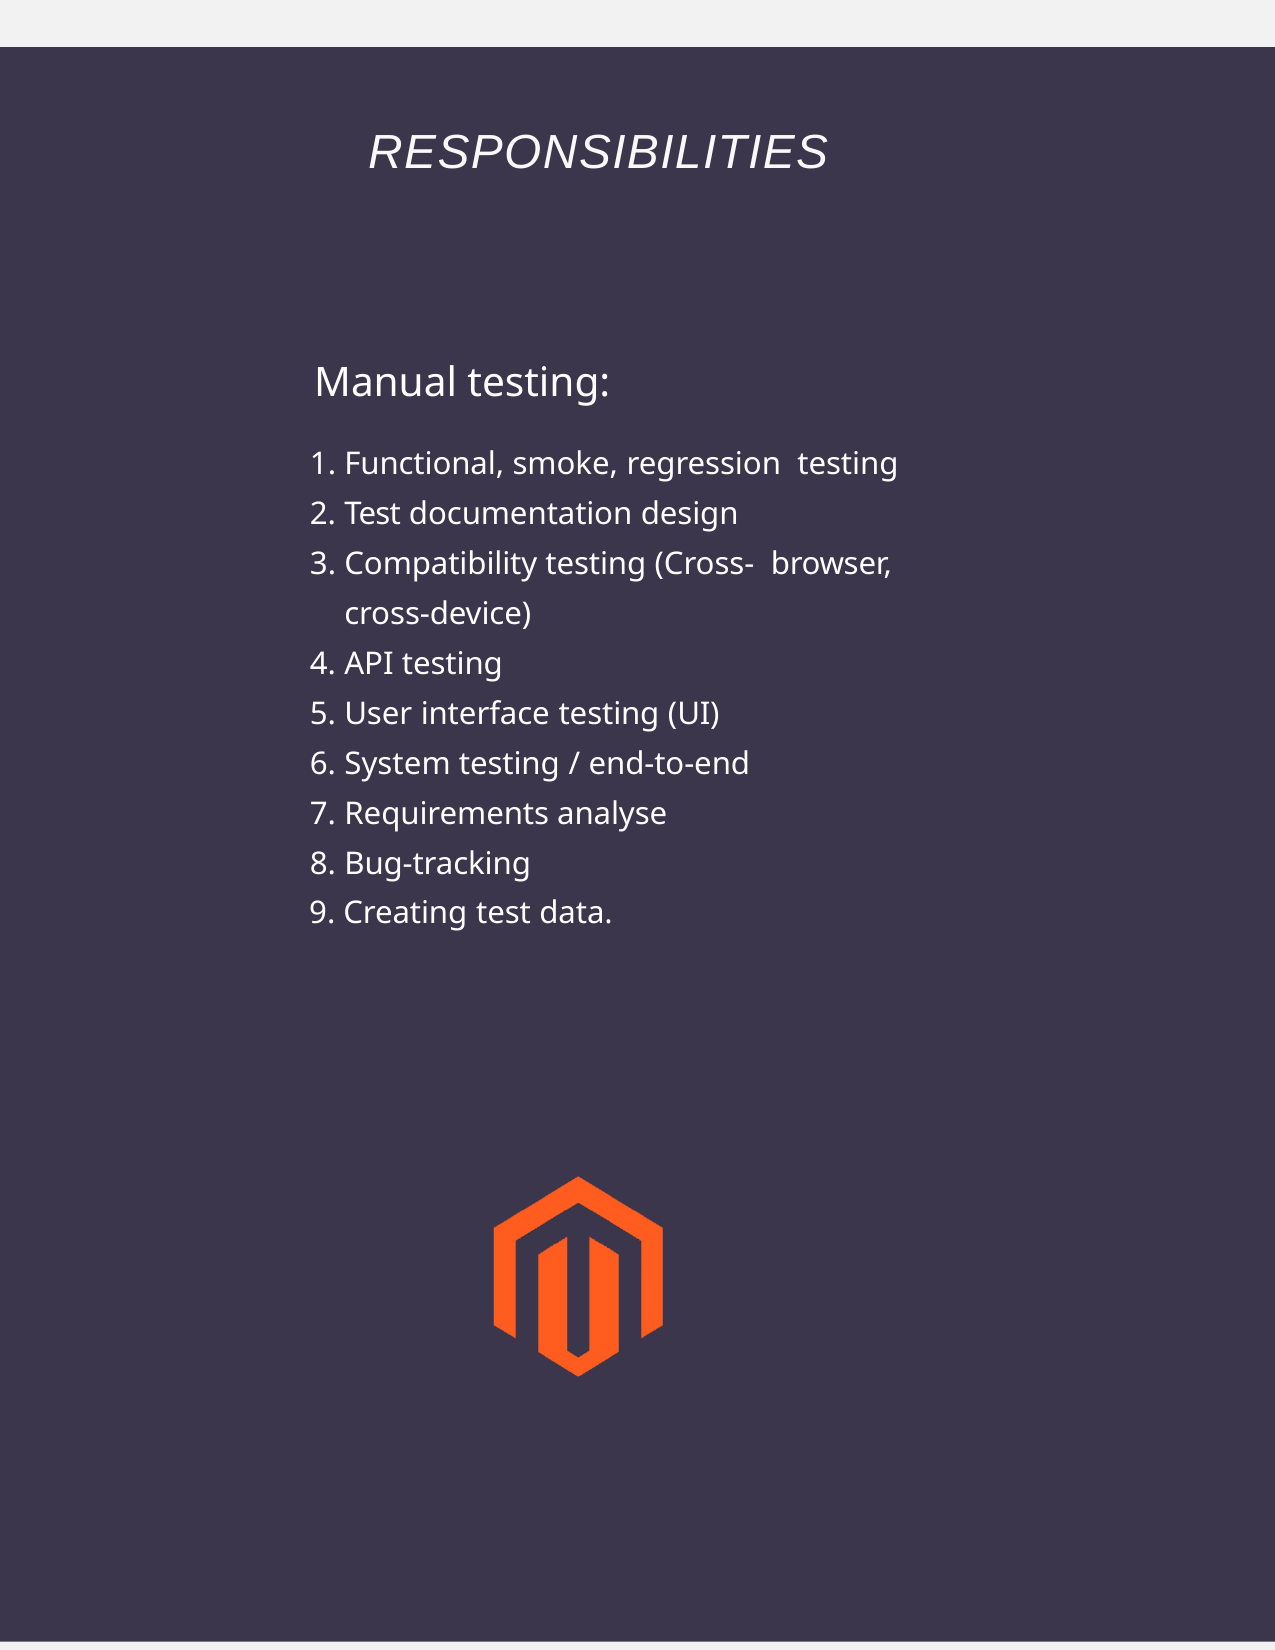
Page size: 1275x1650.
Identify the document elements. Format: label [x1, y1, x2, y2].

text_box [0, 46, 1275, 1642]
text_box [0, 0, 1275, 46]
picture [477, 1176, 679, 1377]
